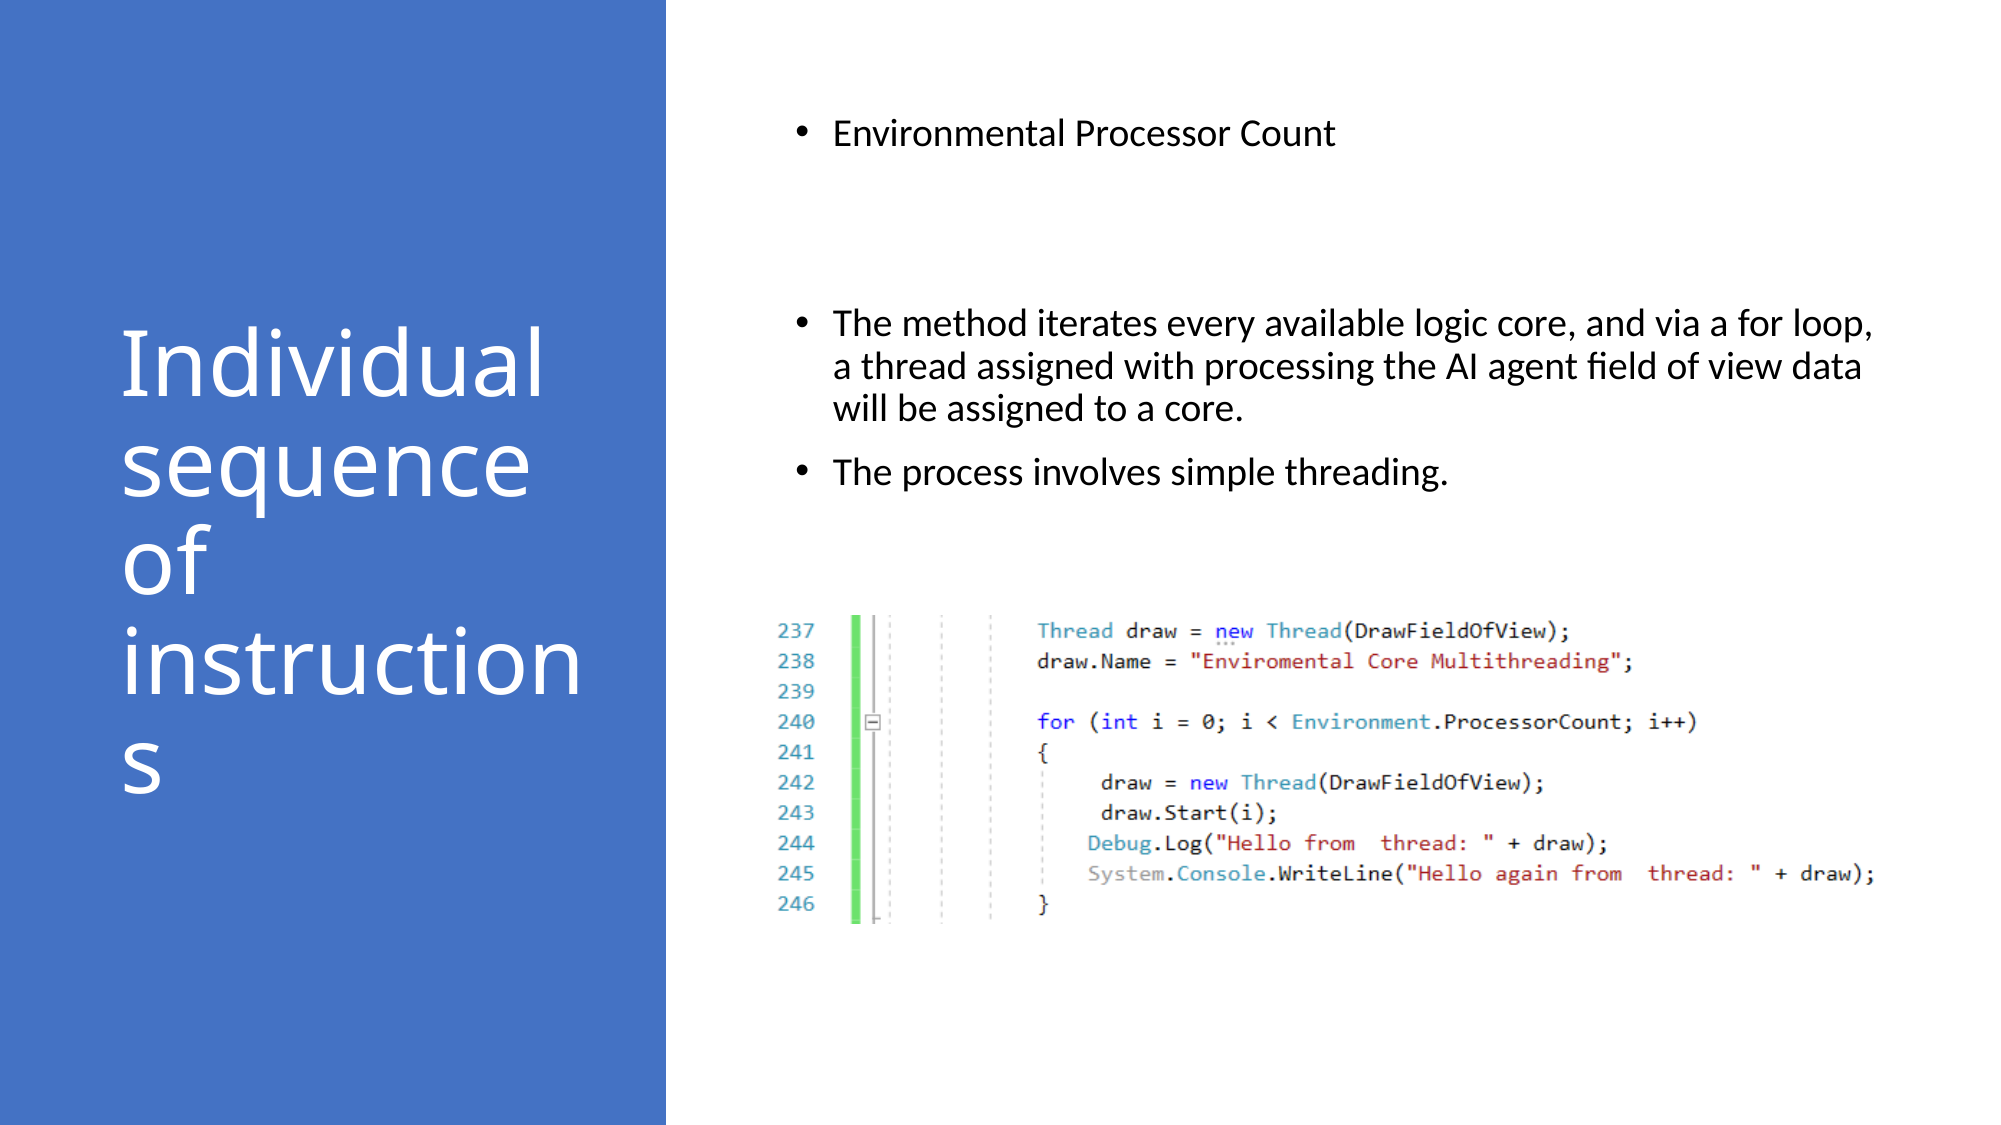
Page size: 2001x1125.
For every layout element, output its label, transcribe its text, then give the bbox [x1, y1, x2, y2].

title Individual sequence of instructions [105, 104, 614, 1026]
text_box [0, 0, 667, 1125]
list Environmental Processor Count The method iterates every available logic core, and via a for loop, a thread assigned with processing the AI agent field of view data will be assigned to a core. The process involves simple threading. [770, 104, 1895, 513]
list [763, 615, 1895, 924]
